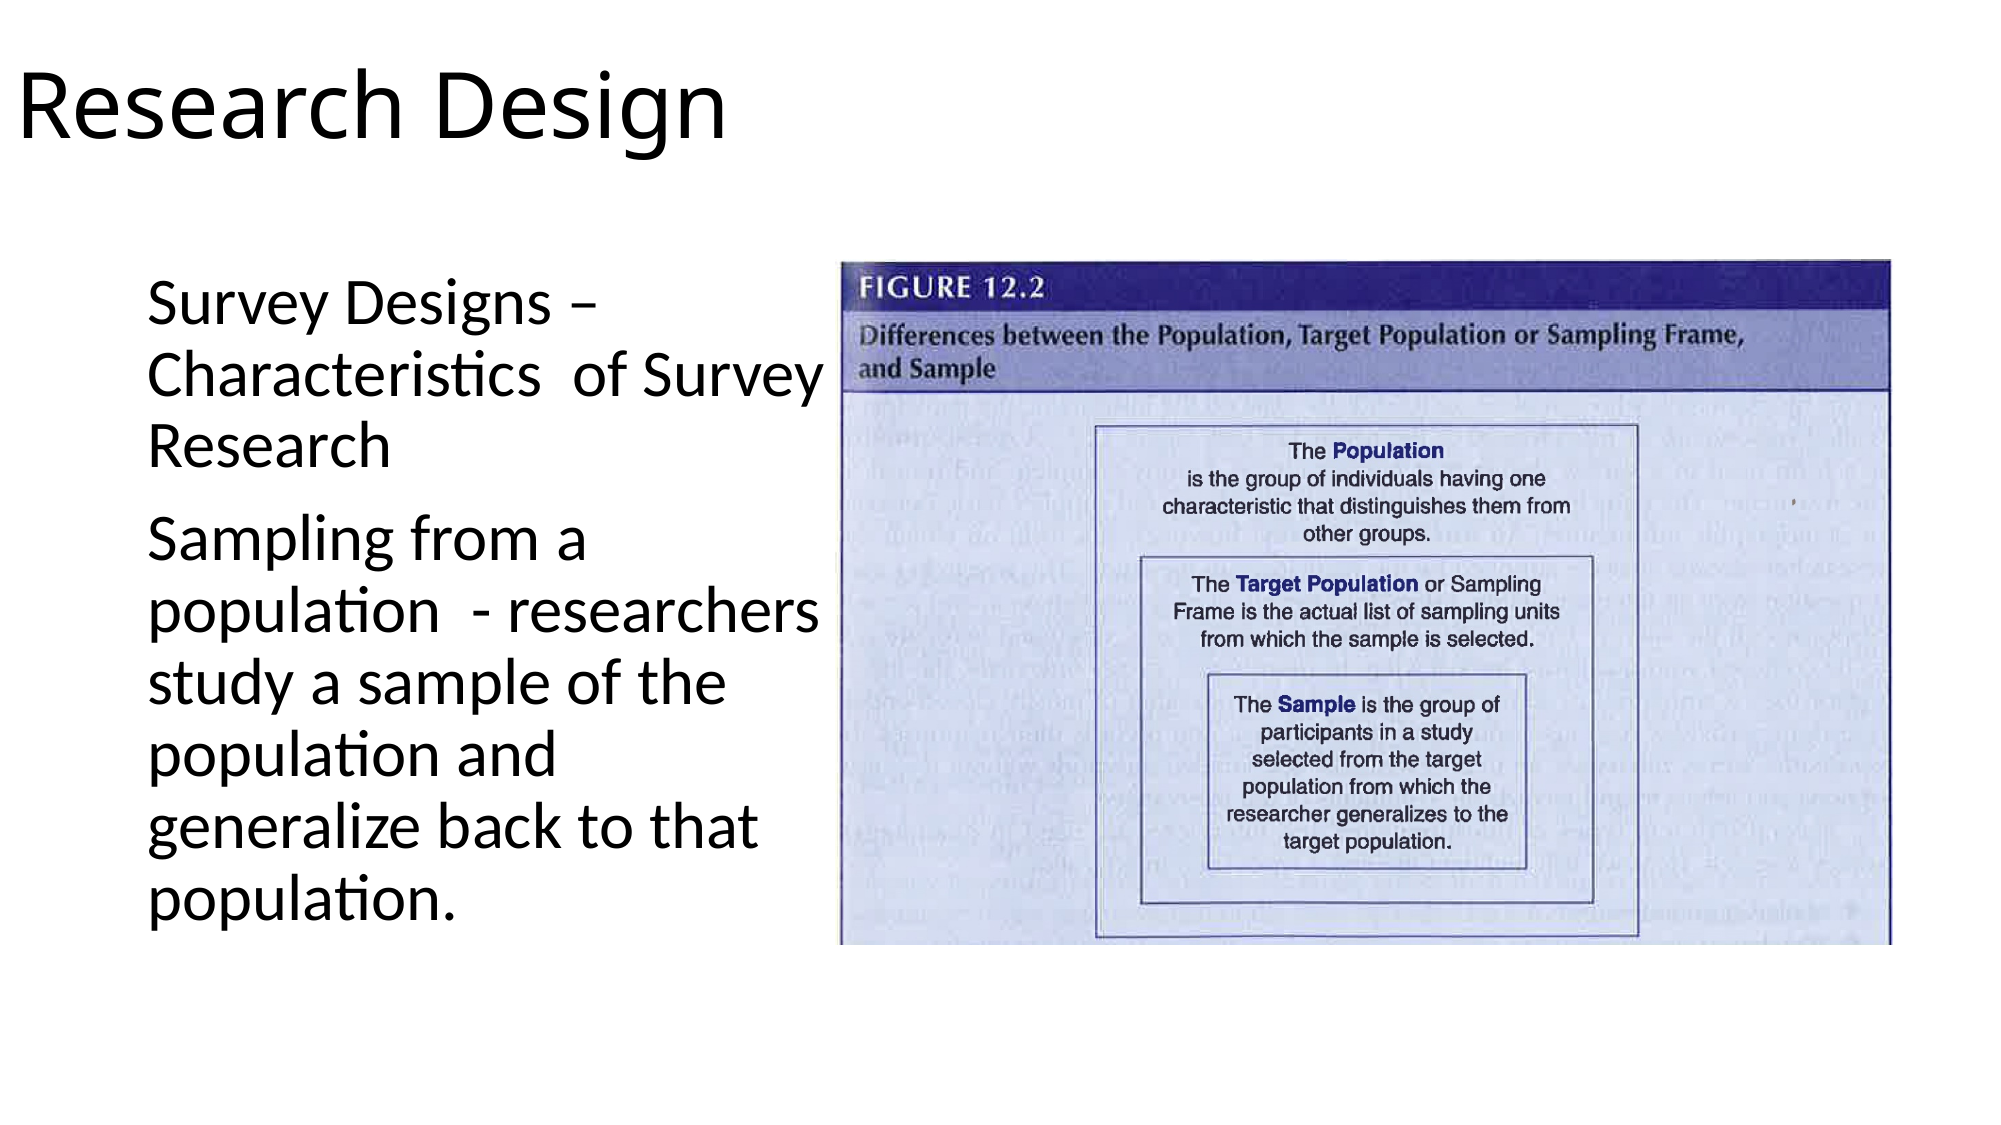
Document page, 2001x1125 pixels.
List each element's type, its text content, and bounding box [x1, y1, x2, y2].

list Survey Designs – Characteristics of Survey Research Sampling from a population - researchers study a sample of the population and generalize back to that population. [94, 259, 858, 973]
title Research Design [0, 0, 1482, 218]
picture [835, 259, 1895, 945]
